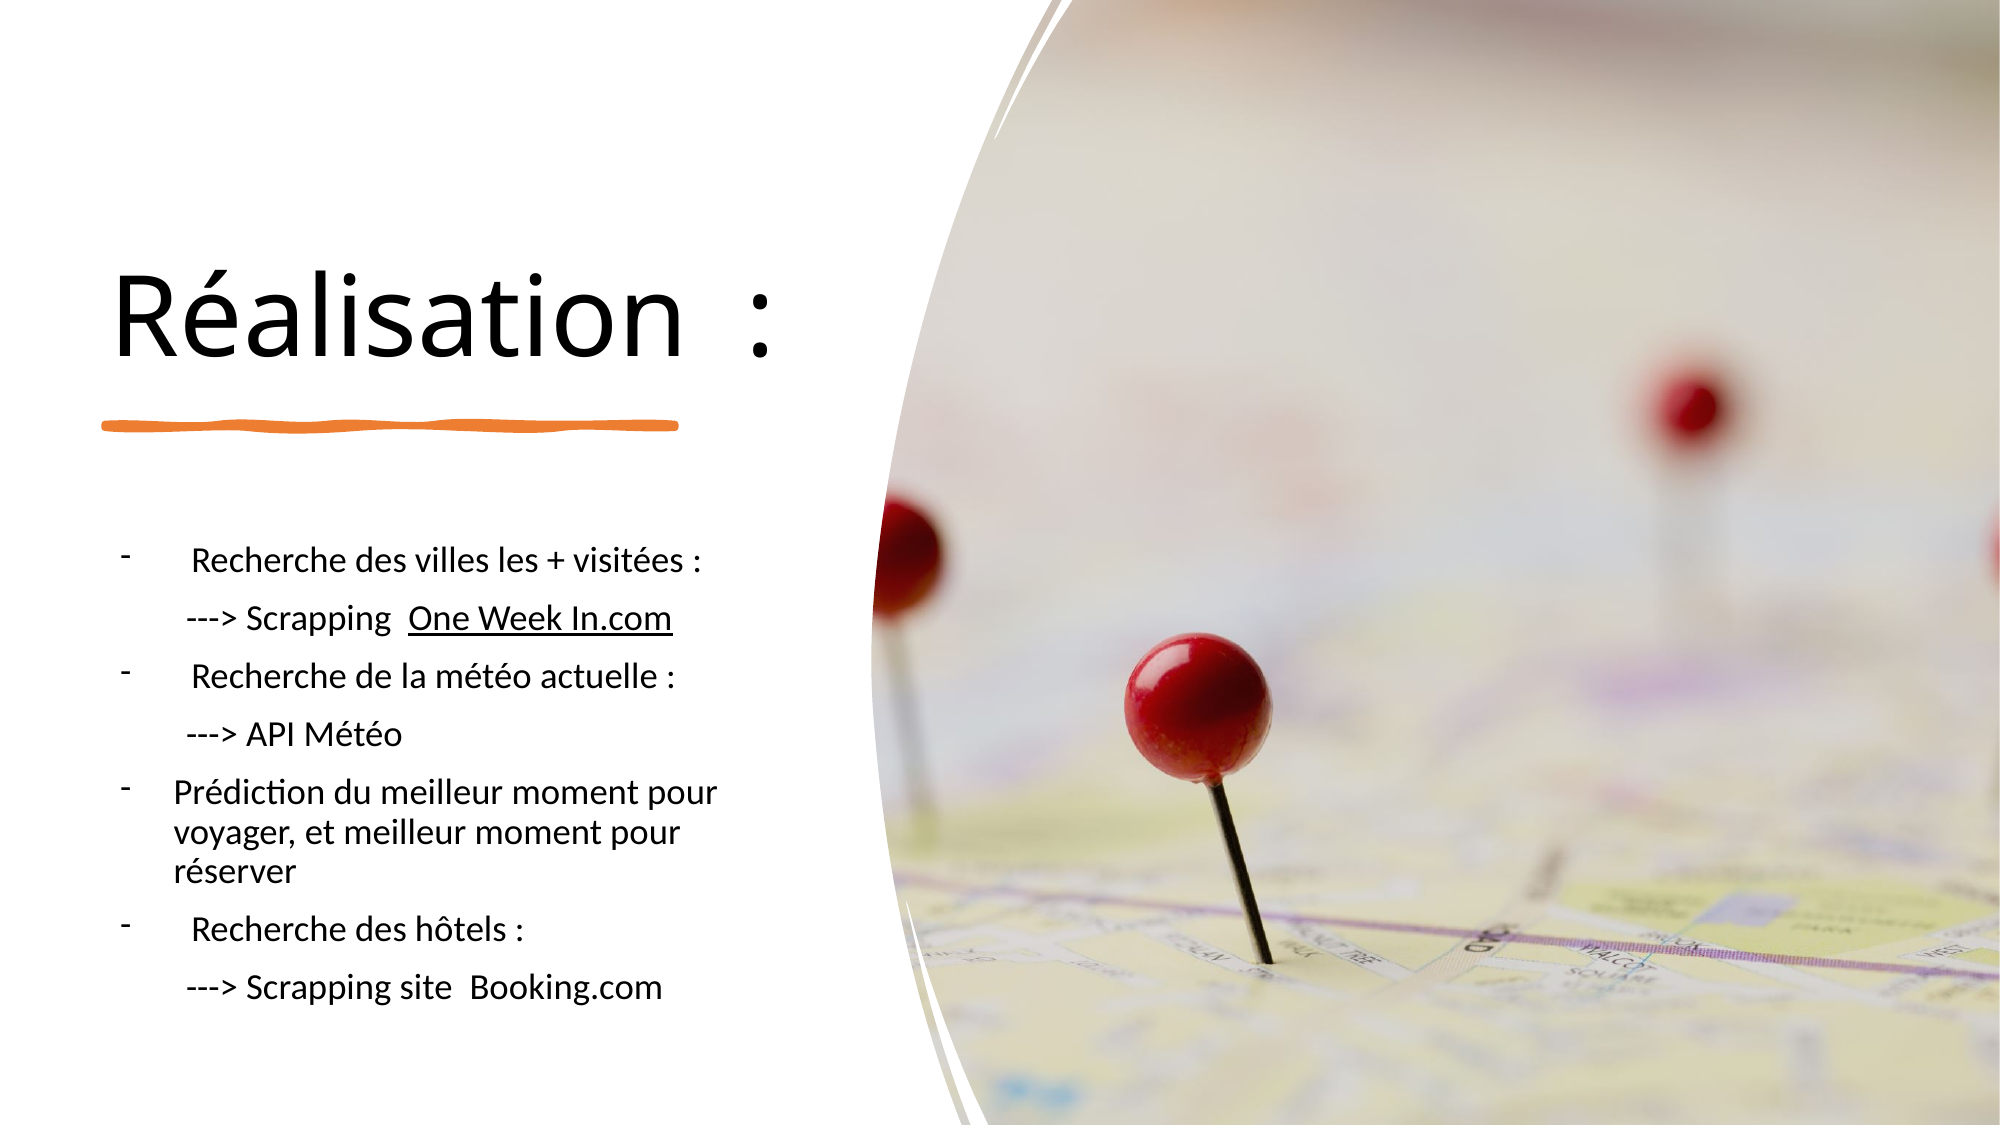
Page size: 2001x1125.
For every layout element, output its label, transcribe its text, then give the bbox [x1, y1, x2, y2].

text_box [0, 0, 871, 1125]
picture [871, 0, 2000, 1125]
list Recherche des villes les + visitées : ---> Scrapping One Week In.com Recherche de la météo actuelle : ---> API Météo Prédiction du meilleur moment pour voyager, et meilleur moment pour réserver Recherche des hôtels : ---> Scrapping site Booking.com [105, 471, 802, 1016]
title Réalisation : [94, 239, 812, 389]
text_box [103, 421, 676, 431]
